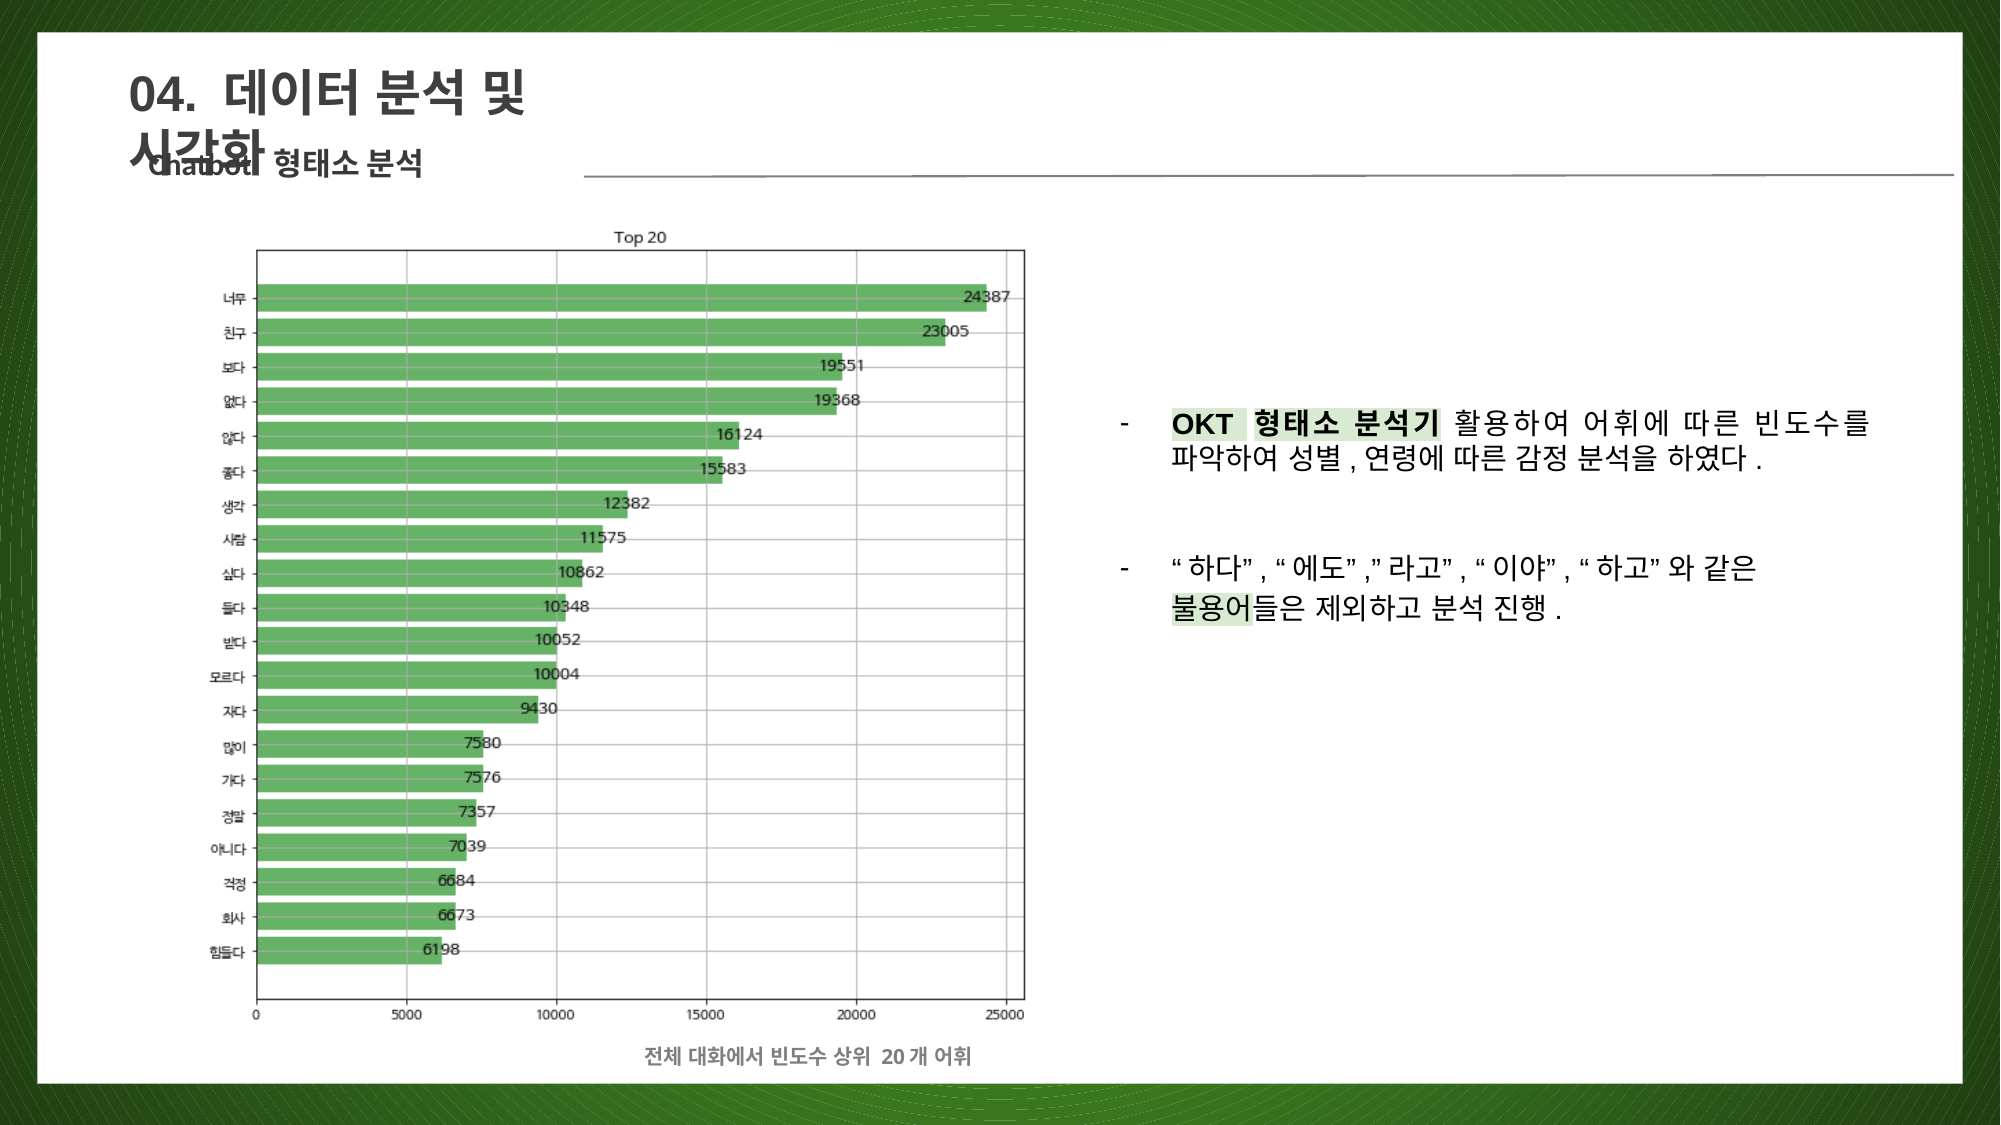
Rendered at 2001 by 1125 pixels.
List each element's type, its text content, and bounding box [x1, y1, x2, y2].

text_box 전체 대화에서 빈도수 상위 20개 어휘 [629, 1039, 1035, 1082]
text_box OKT 형태소 분석기 활용하여 어휘에 따른 빈도수를 파악하여 성별,연령에 따른 감정 분석을 하였다. “하다”, “에도”,”라고”, “이야”, “하고” 와 같은 불용어들은 제외하고 분석 진행. [1081, 355, 1886, 641]
text_box 04 [41, 32, 233, 148]
picture [200, 221, 1035, 1032]
text_box [37, 32, 1963, 1084]
text_box 04. 데이터 분석 및 시각화 [113, 53, 668, 189]
text_box Chatbot 형태소 분석 [133, 129, 1143, 235]
